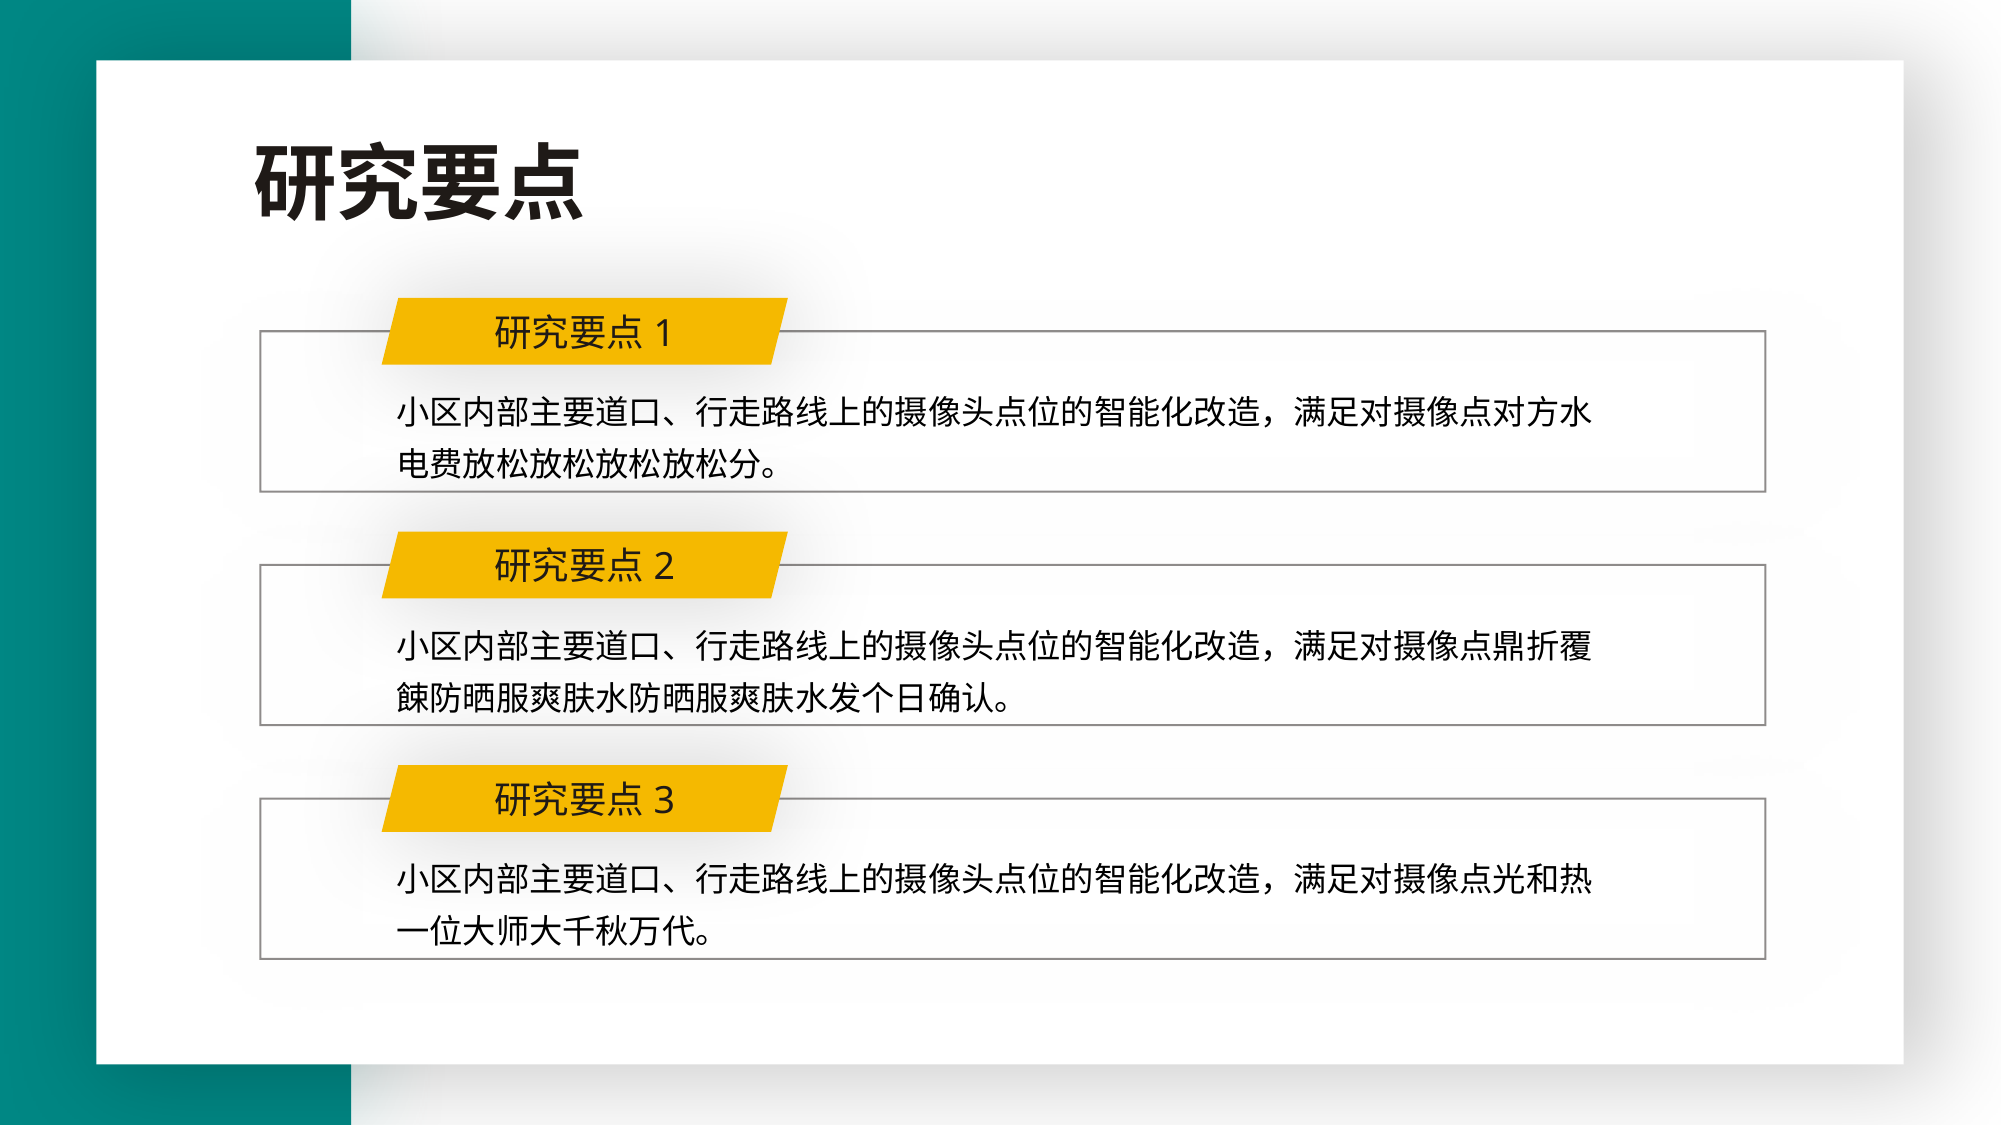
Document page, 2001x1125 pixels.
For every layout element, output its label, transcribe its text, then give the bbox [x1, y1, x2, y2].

list 研究要点 [253, 133, 942, 240]
text_box [259, 330, 1766, 493]
text_box 研究要点2 [380, 530, 790, 600]
text_box [259, 564, 1766, 726]
text_box 研究要点3 [380, 764, 790, 833]
text_box [259, 798, 1766, 960]
text_box 研究要点1 [380, 296, 790, 366]
